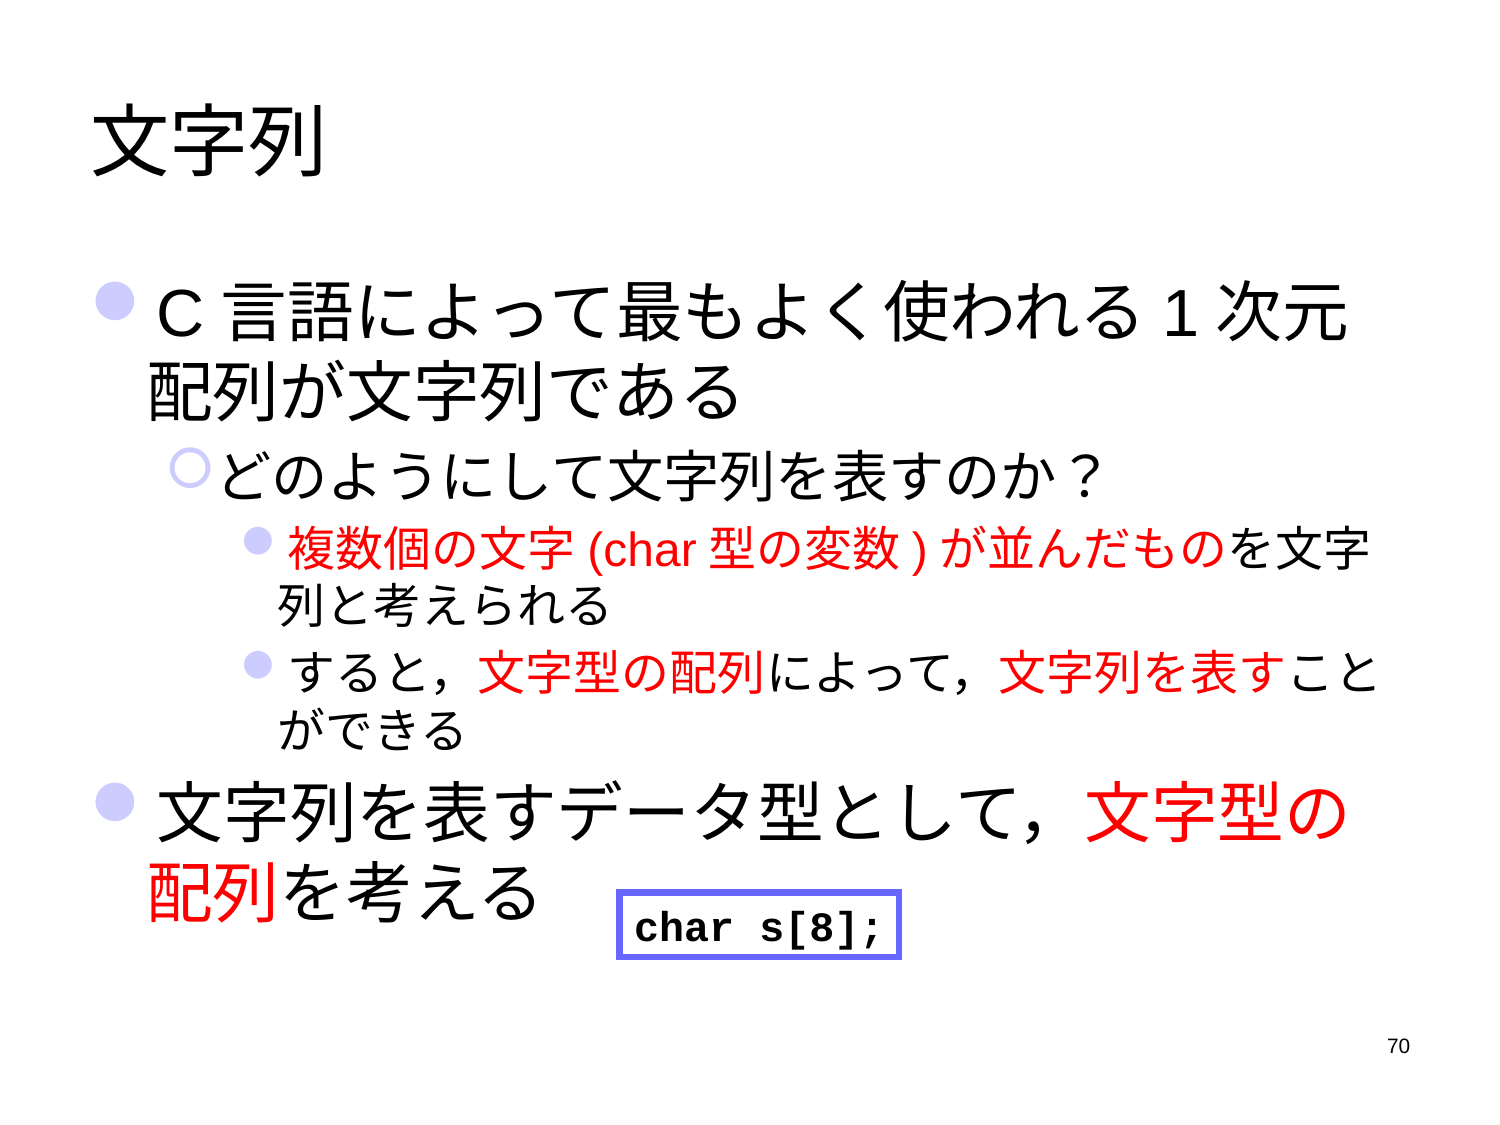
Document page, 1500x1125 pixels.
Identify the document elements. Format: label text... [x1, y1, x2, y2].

title 文字列 [75, 45, 1425, 233]
slide_number 70 [1074, 1024, 1426, 1101]
list C言語によって最もよく使われる1次元配列が文字列である どのようにして文字列を表すのか？ 複数個の文字(char型の変数)が並んだものを文字列と考えられる すると，文字型の配列によって，文字列を表すことができる 文字列を表すデータ型として，文字型の配列を考える [75, 262, 1425, 1006]
text_box char s[8]; [619, 892, 900, 958]
